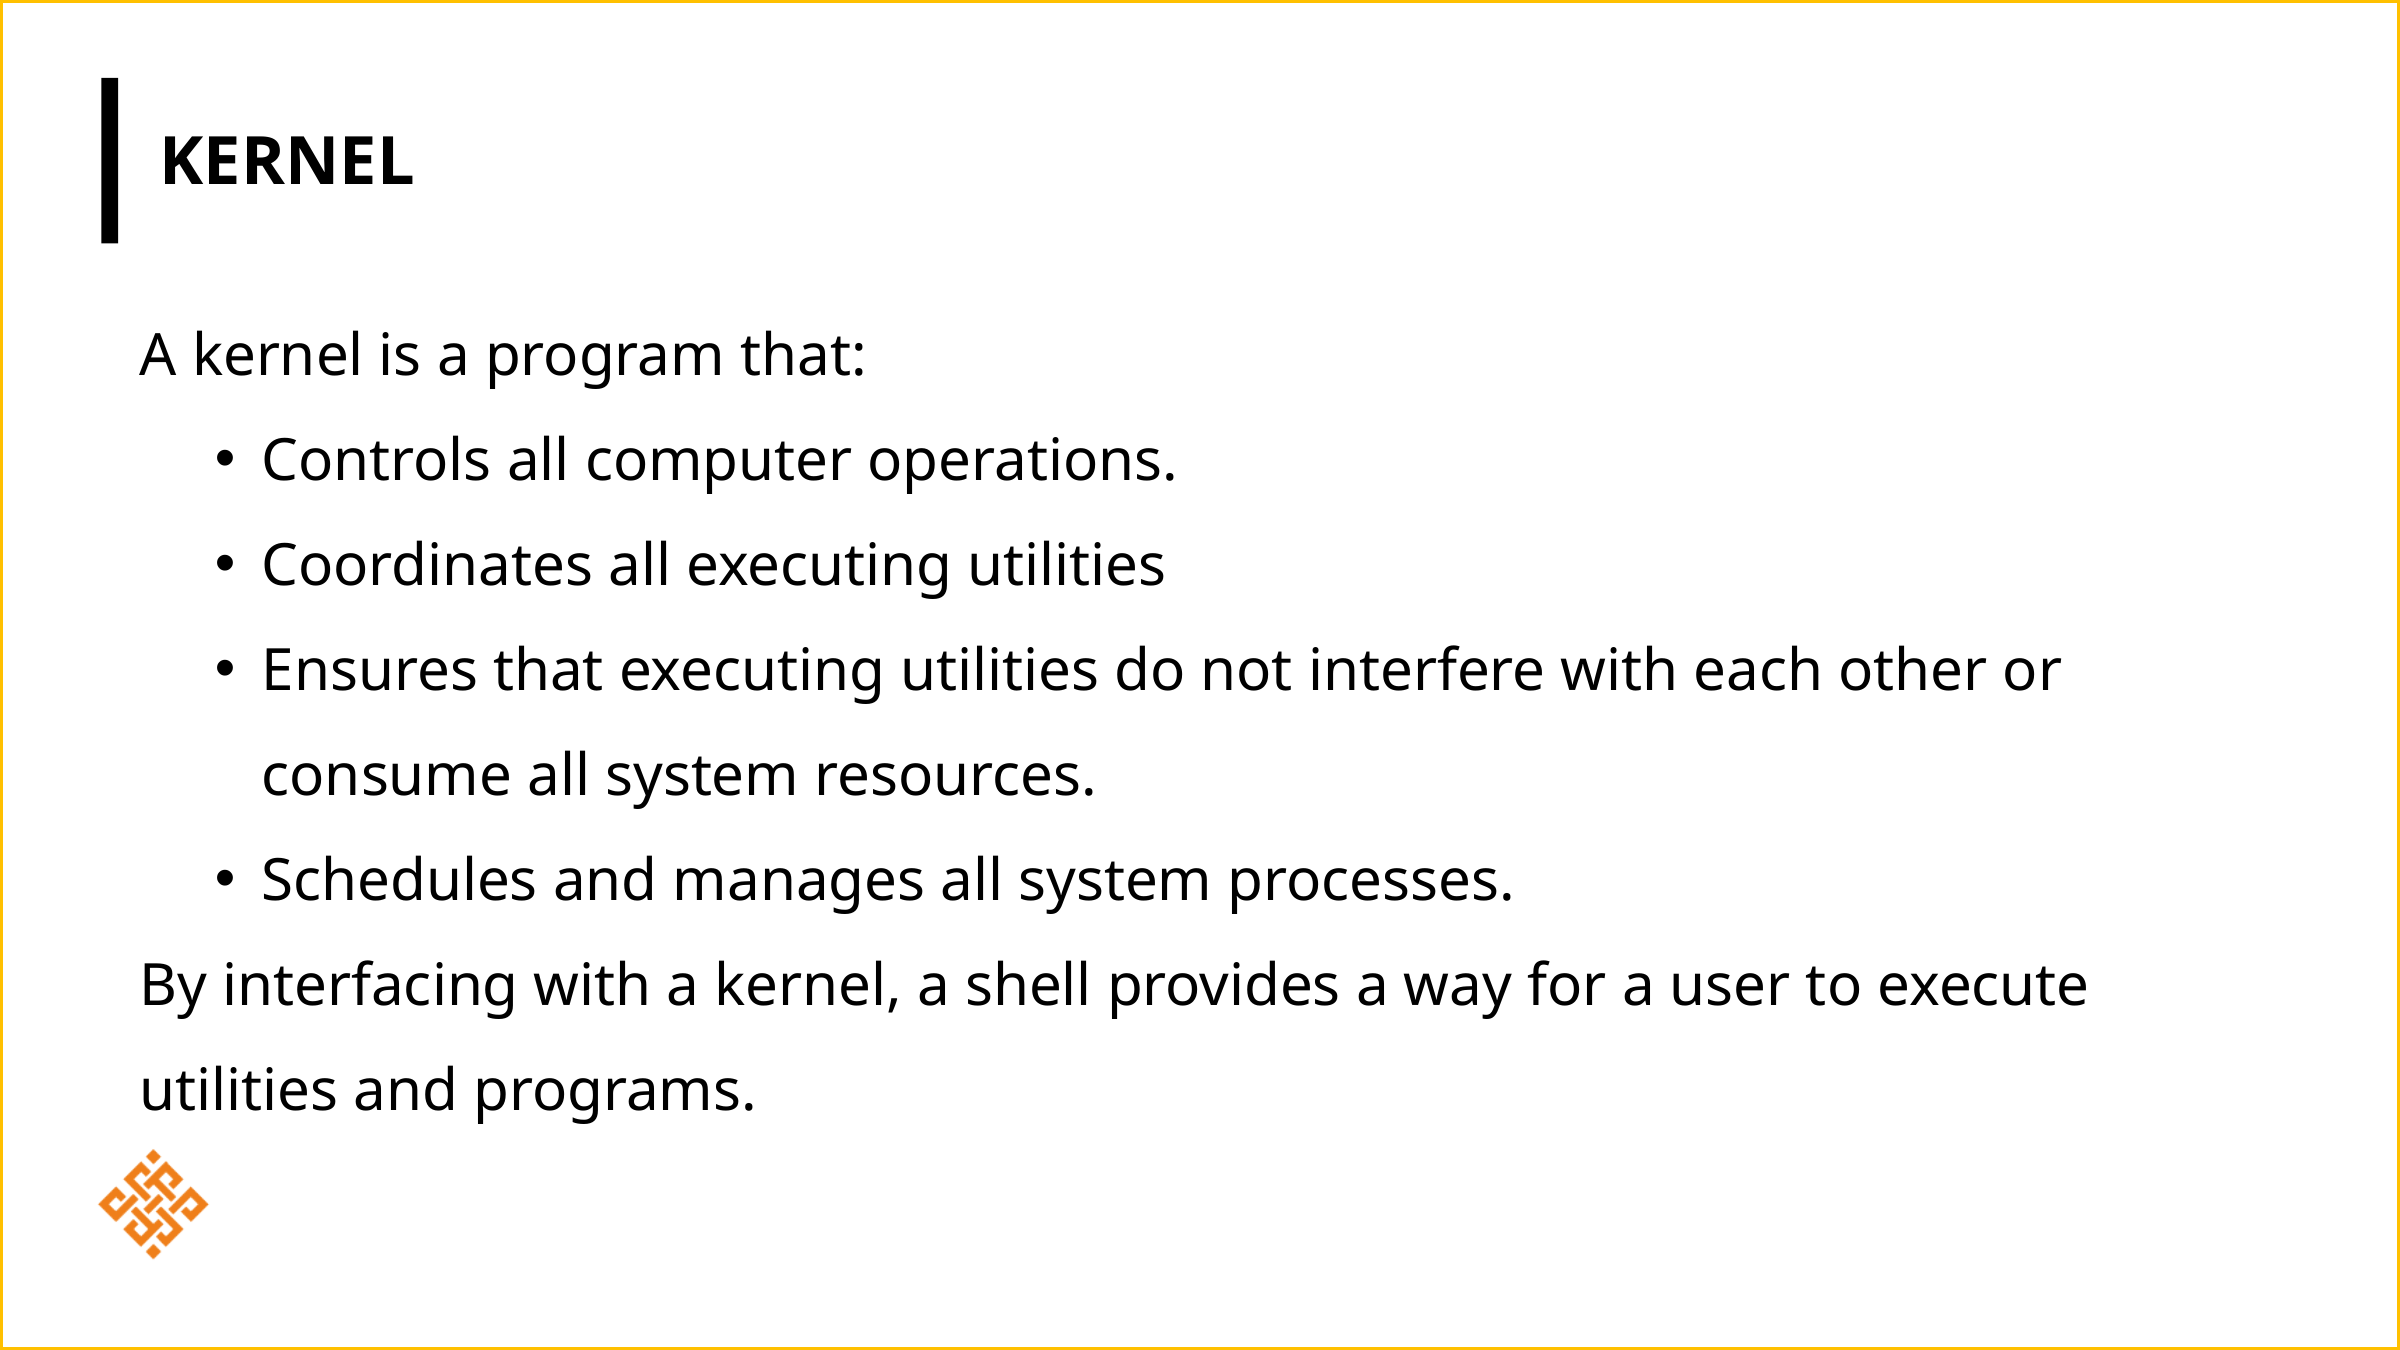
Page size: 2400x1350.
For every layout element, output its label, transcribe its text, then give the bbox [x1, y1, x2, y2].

title Kernel [87, 75, 488, 240]
text_box A kernel is a program that: Controls all computer operations. Coordinates all executing utilities Ensures that executing utilities do not interfere with each other or consume all system resources. Schedules and manages all system processes. By interfacing with a kernel, a shell provides a way for a user to execute utilities and programs. [124, 274, 2300, 1130]
picture [75, 1058, 235, 1350]
